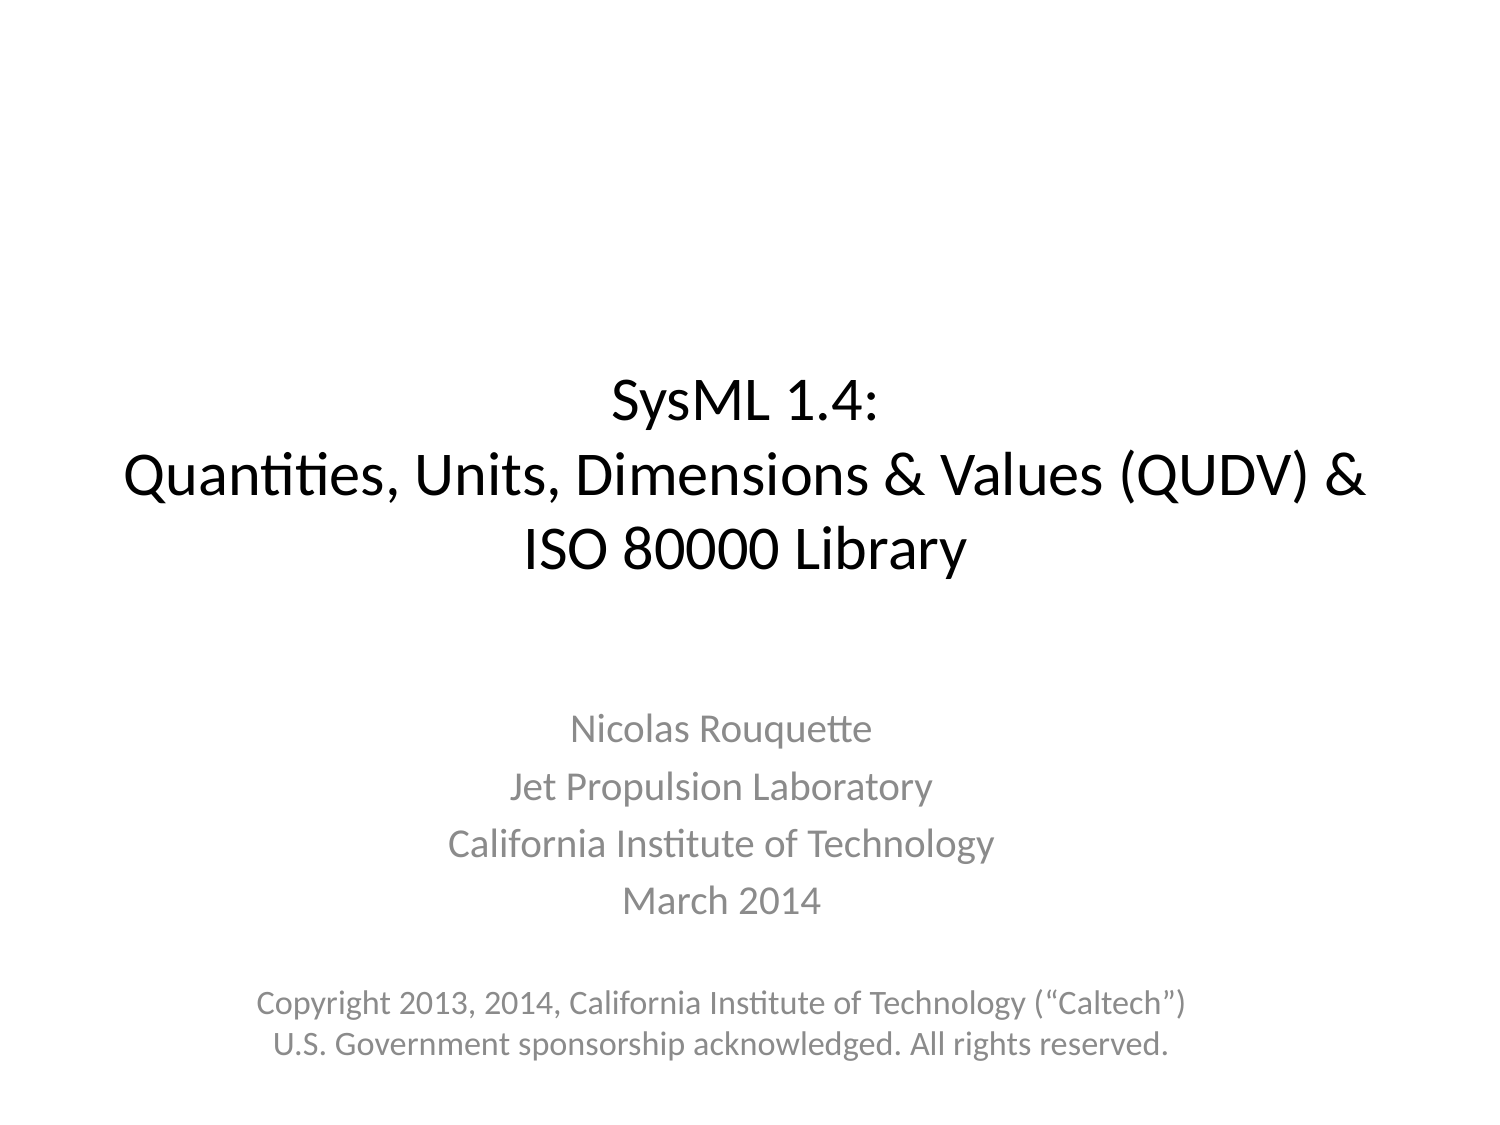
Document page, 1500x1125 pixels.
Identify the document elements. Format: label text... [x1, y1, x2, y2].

subtitle Nicolas Rouquette Jet Propulsion Laboratory California Institute of Technology March 2014 Copyright 2013, 2014, California Institute of Technology (“Caltech”) U.S. Government sponsorship acknowledged. All rights reserved. [43, 694, 1400, 1073]
title SysML 1.4: Quantities, Units, Dimensions & Values (QUDV) & ISO 80000 Library [66, 349, 1425, 591]
